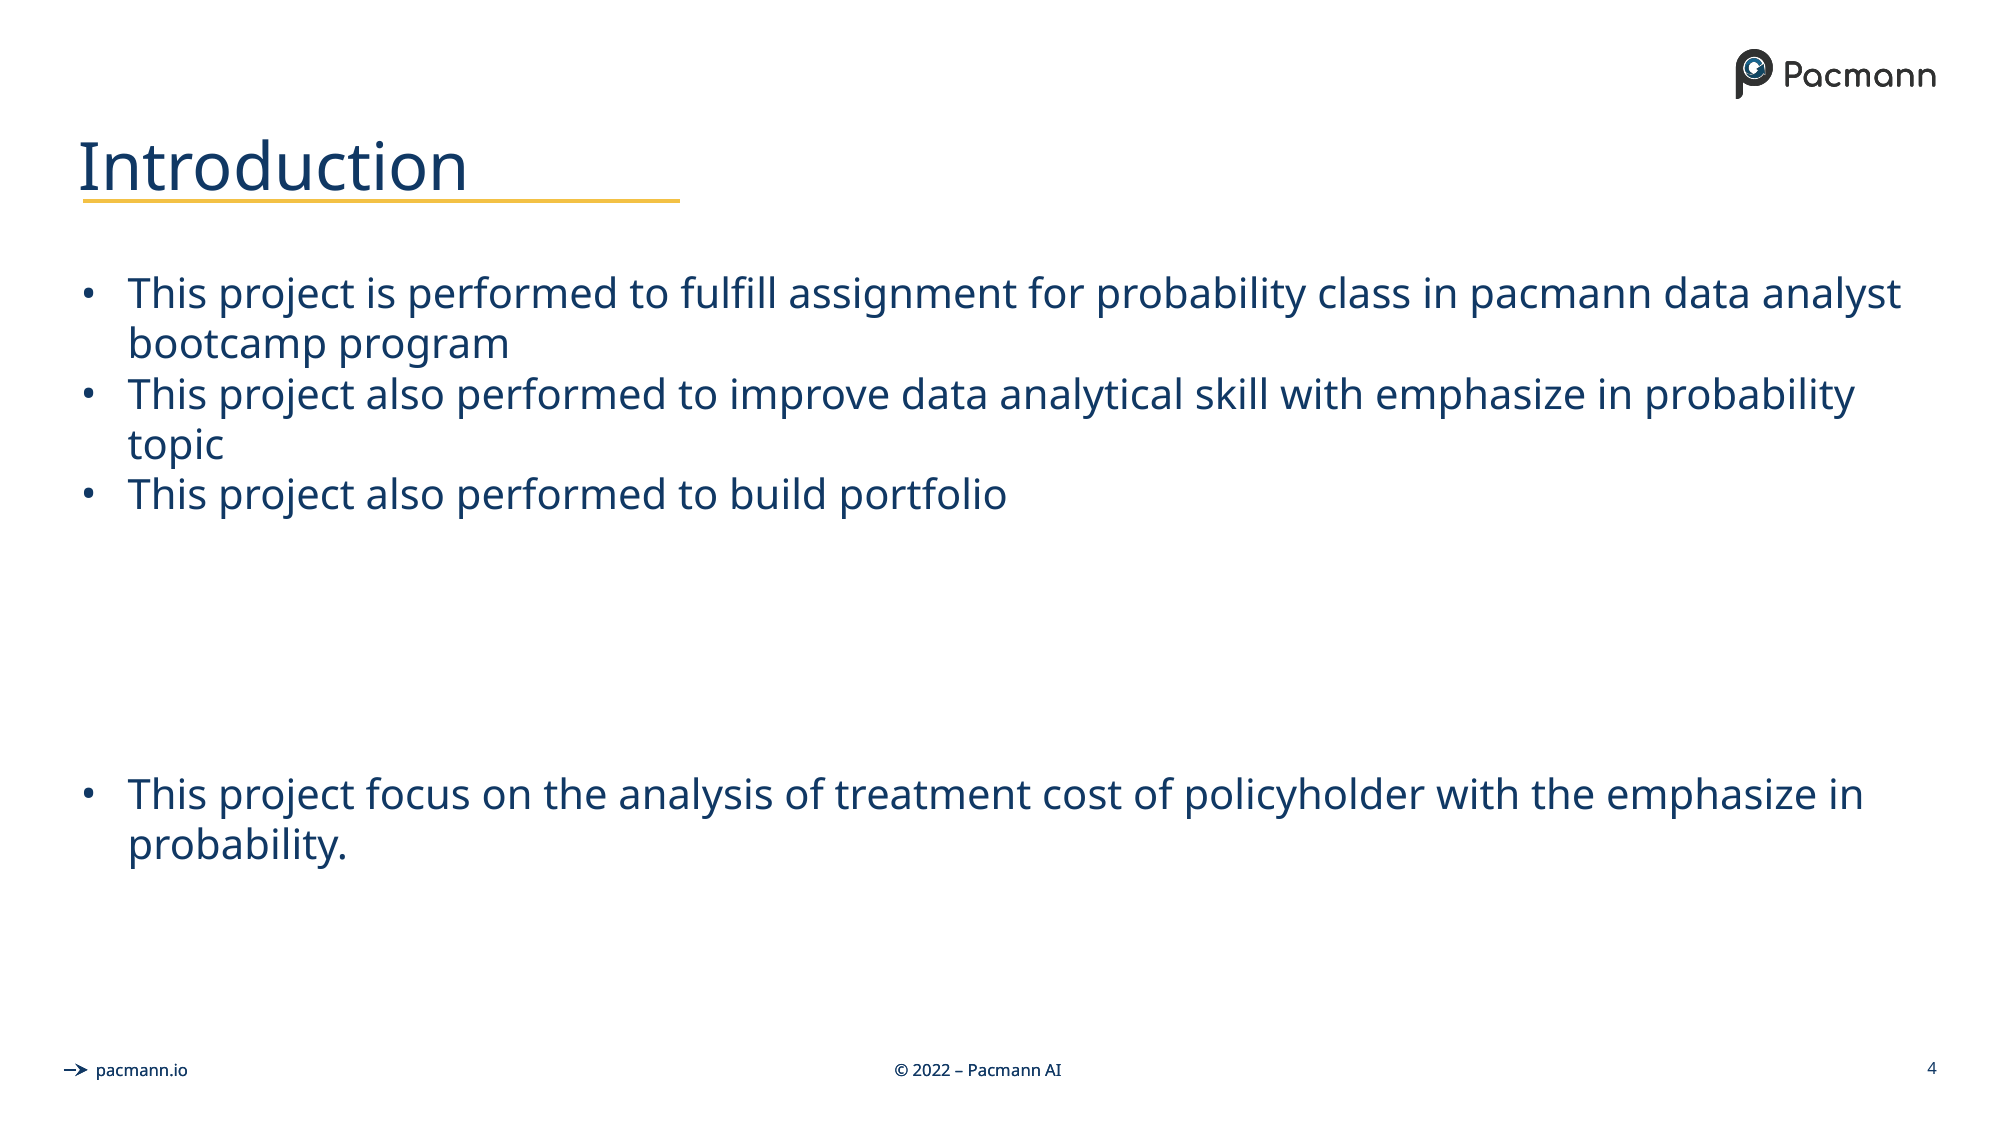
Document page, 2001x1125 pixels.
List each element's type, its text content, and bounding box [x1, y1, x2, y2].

title Introduction [63, 59, 1935, 278]
text_box This project is performed to fulfill assignment for probability class in pacmann data analyst bootcamp program This project also performed to improve data analytical skill with emphasize in probability topic This project also performed to build portfolio This project focus on the analysis of treatment cost of policyholder with the emphasize in probability. [65, 259, 1934, 876]
picture [1707, 36, 1966, 112]
